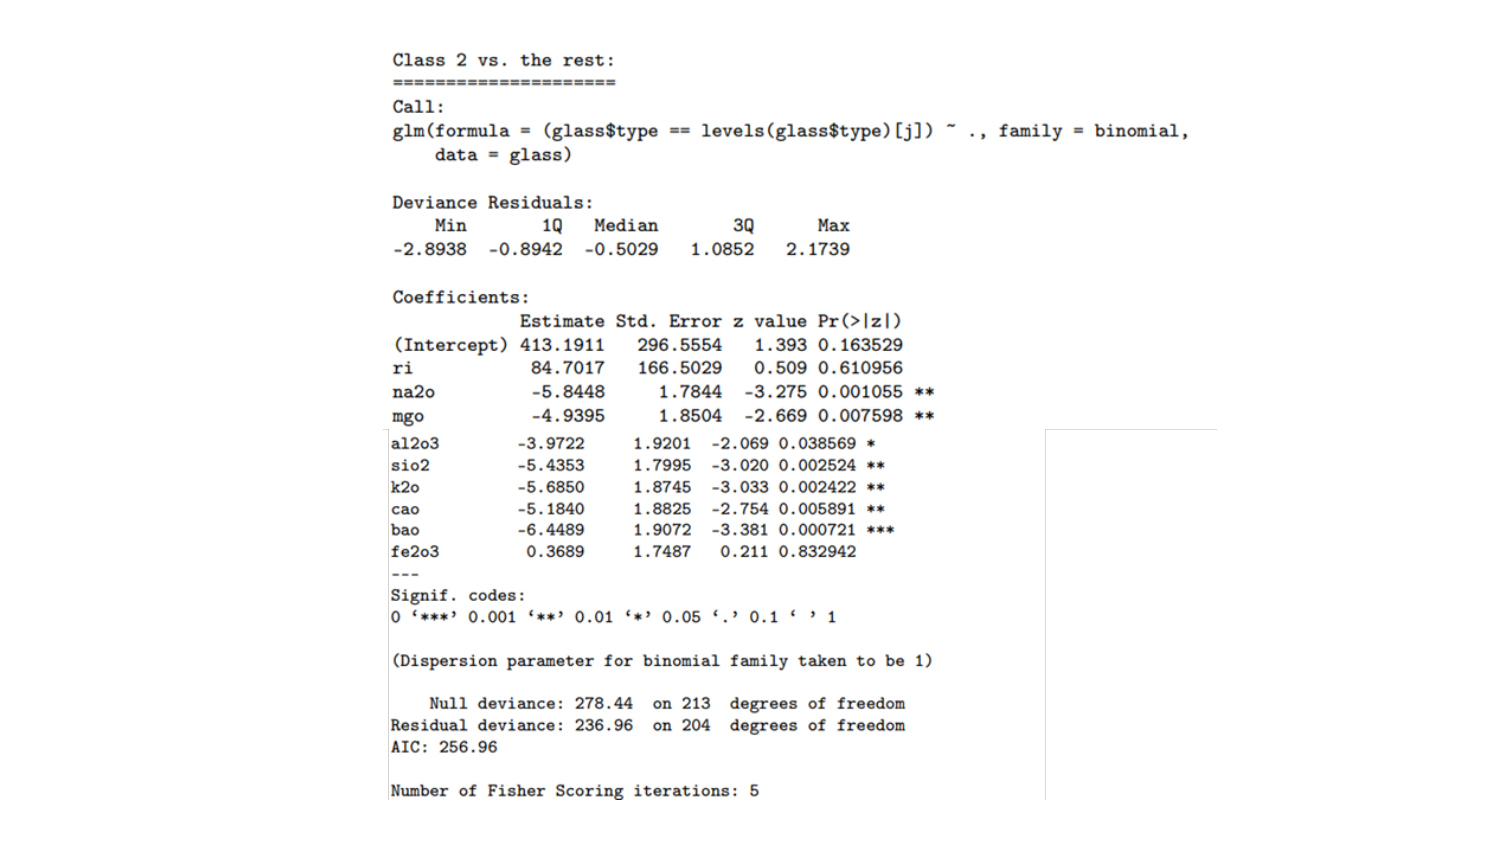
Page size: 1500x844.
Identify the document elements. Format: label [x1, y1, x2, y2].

picture [383, 43, 1217, 800]
